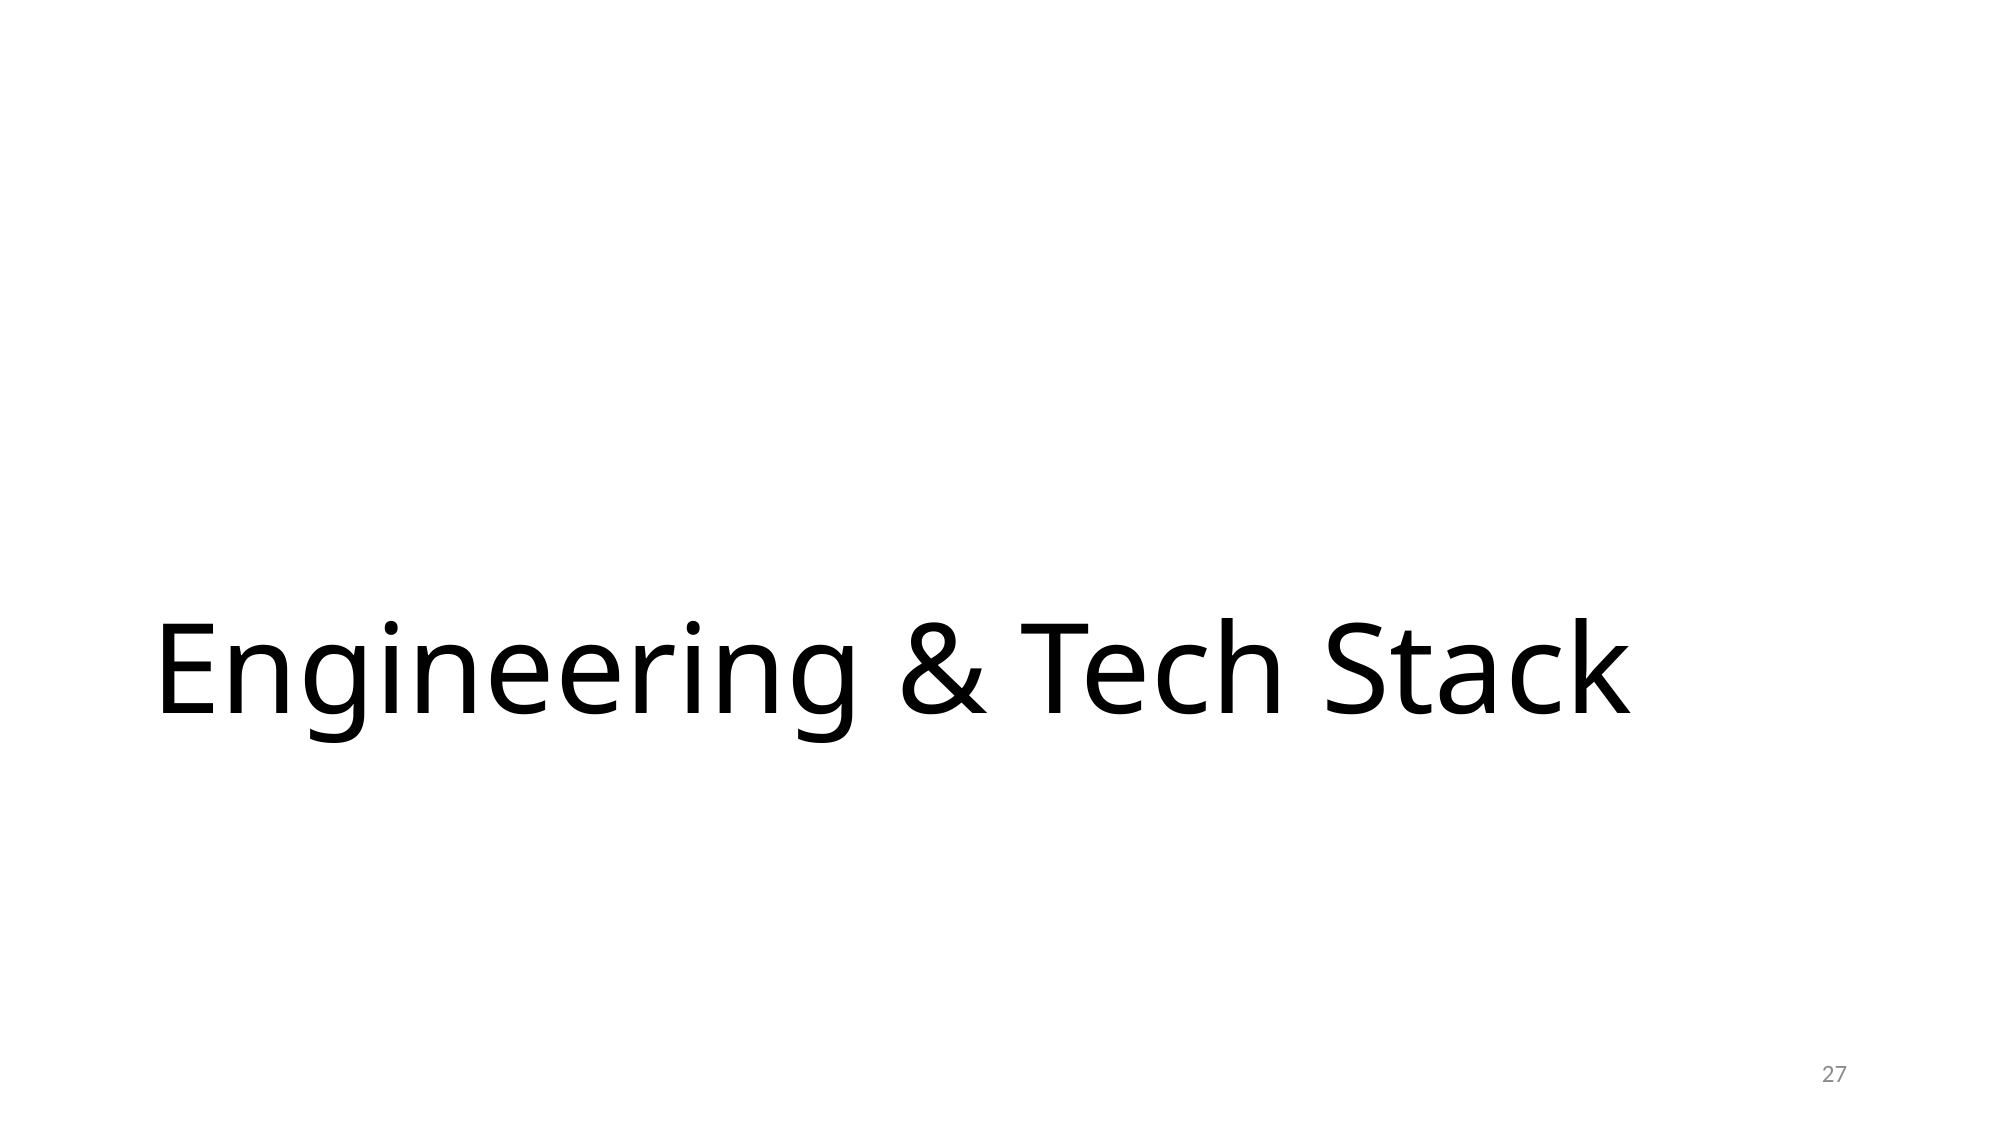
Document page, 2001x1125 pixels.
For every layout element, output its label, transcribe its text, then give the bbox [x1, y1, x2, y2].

title Engineering & Tech Stack [136, 280, 1862, 749]
slide_number 27 [1412, 1042, 1863, 1103]
